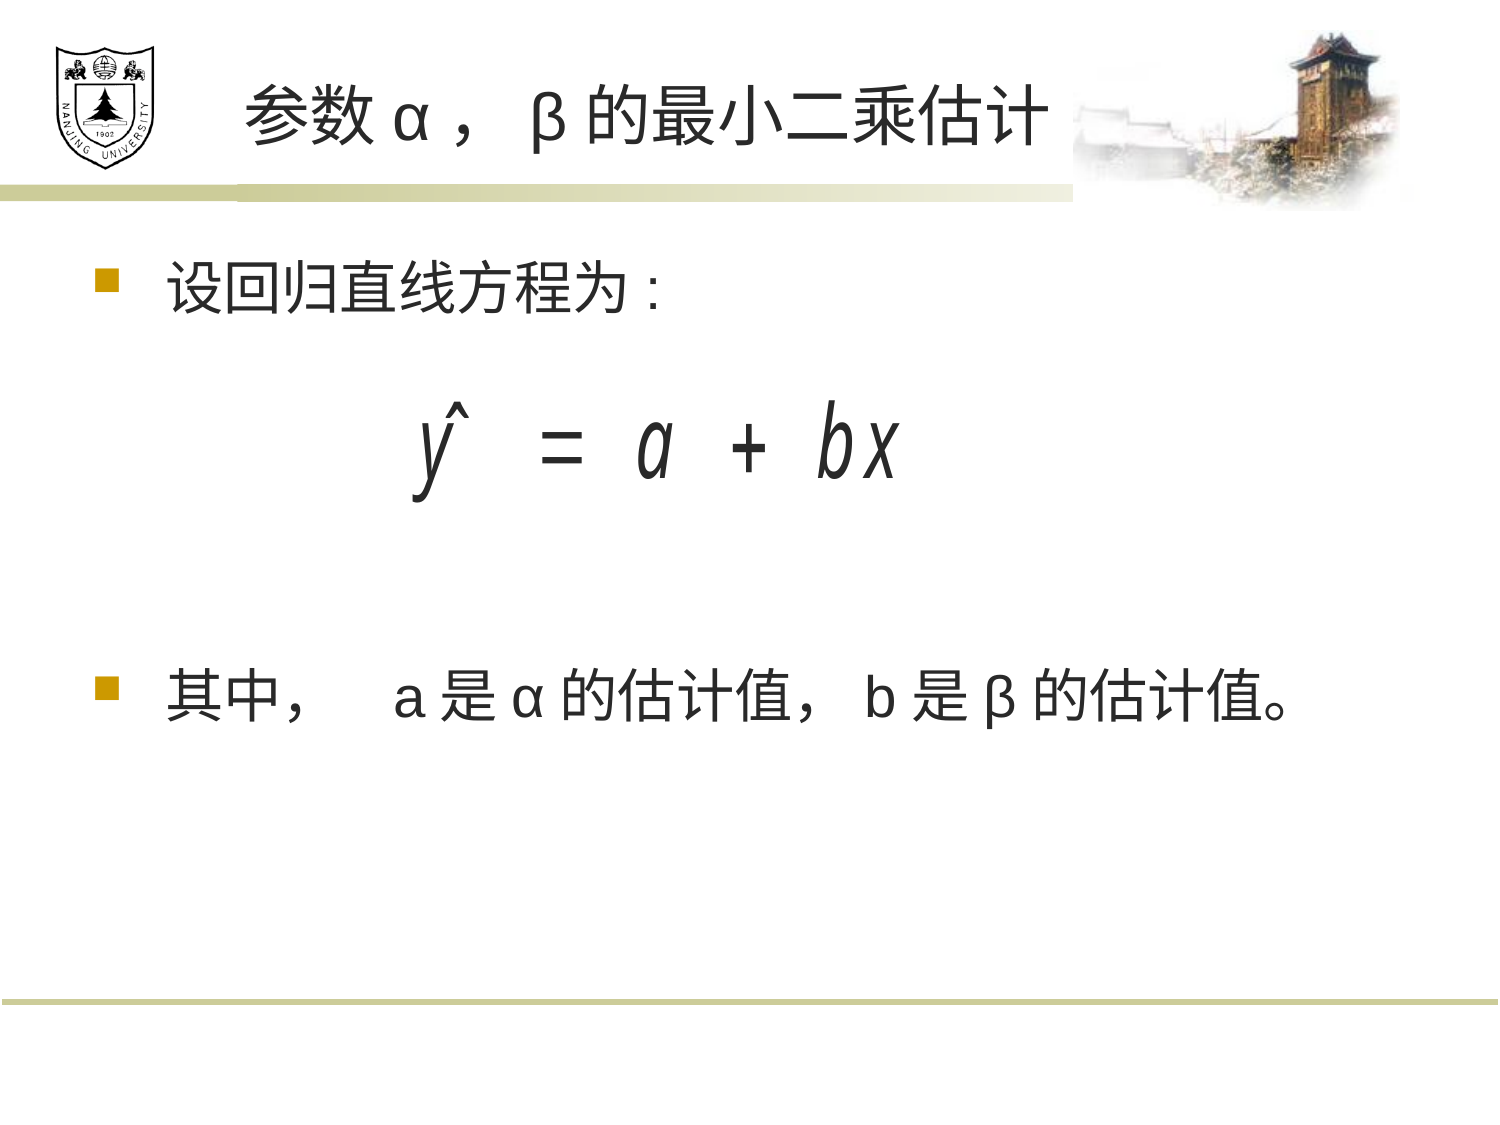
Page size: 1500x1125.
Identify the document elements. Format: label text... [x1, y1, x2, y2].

title 参数α，β的最小二乘估计 [171, 66, 1093, 161]
list 设回归直线方程为: 其中， a是α的估计值，b是β的估计值。 [76, 243, 1413, 965]
picture [50, 42, 160, 173]
picture [2, 999, 1498, 1005]
picture [1073, 30, 1400, 211]
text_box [407, 385, 940, 507]
